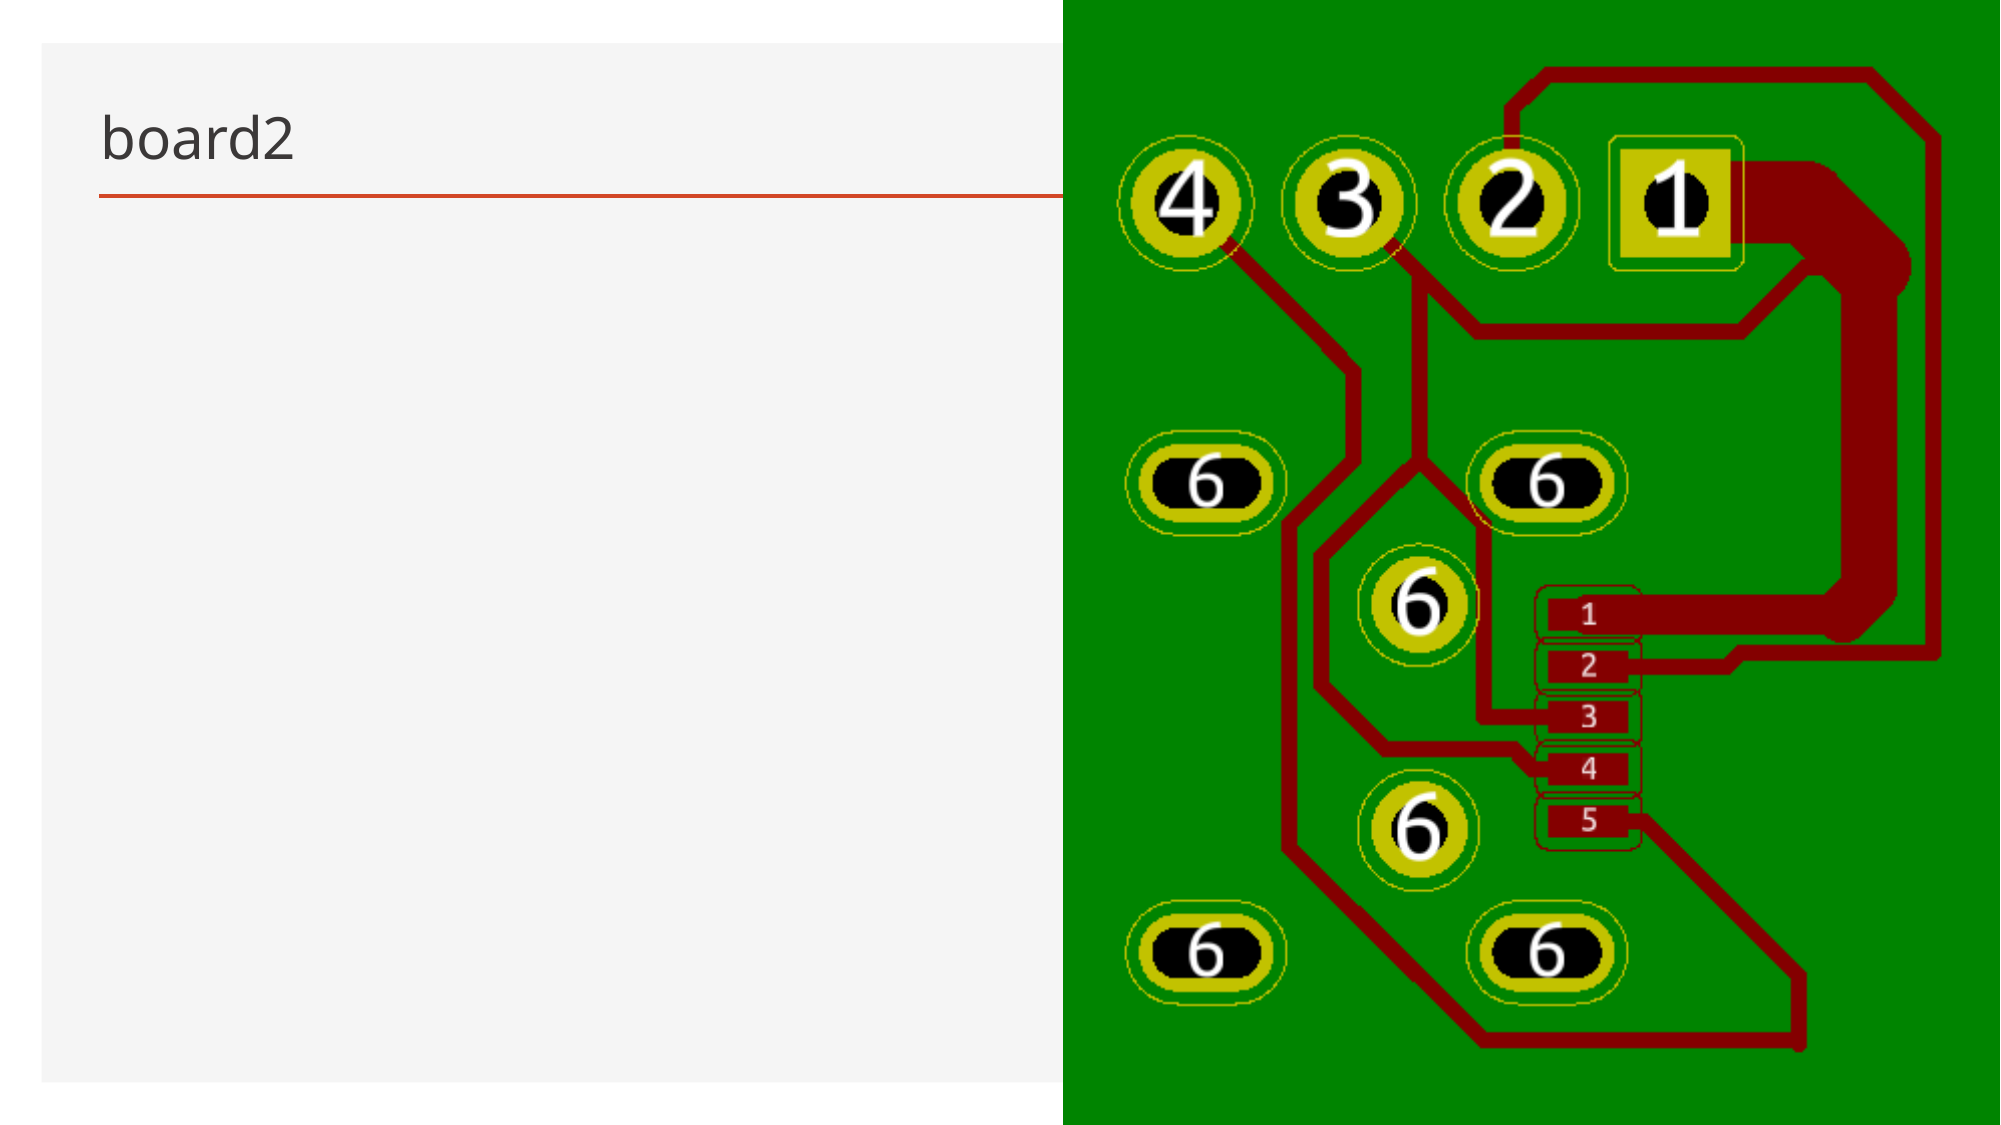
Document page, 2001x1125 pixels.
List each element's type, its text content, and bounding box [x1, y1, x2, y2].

picture [1063, 0, 2000, 1125]
title board2 [85, 73, 1063, 179]
